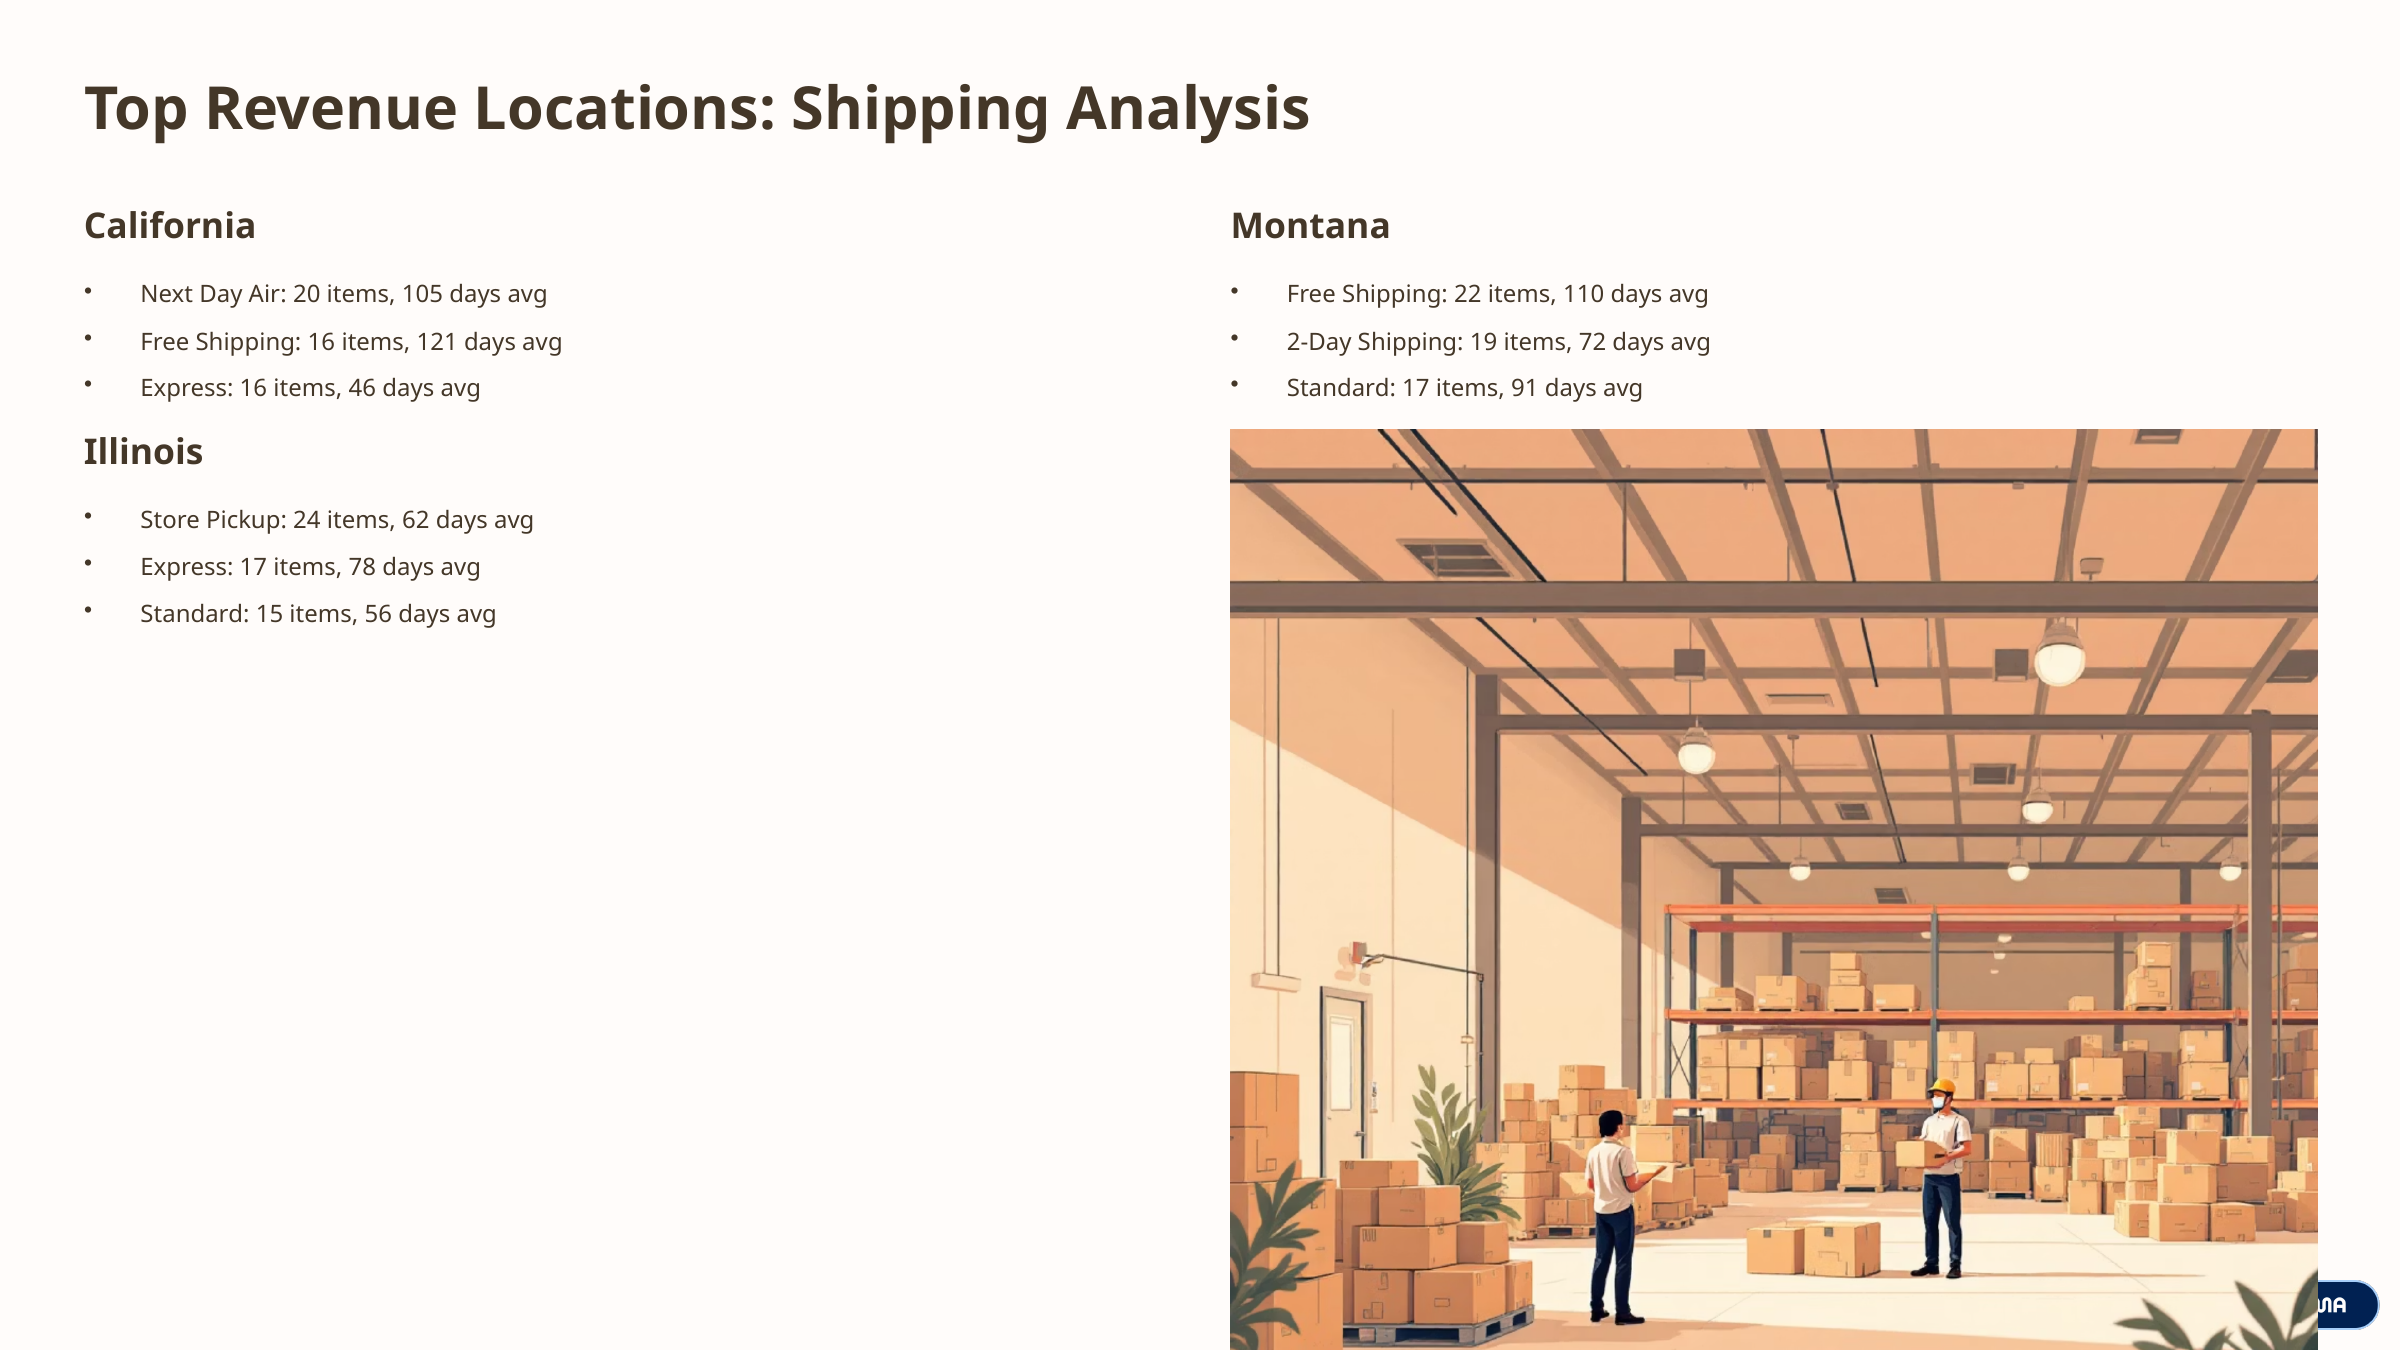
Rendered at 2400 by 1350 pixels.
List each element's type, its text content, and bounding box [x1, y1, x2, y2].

text_box Store Pickup: 24 items, 62 days avg [84, 495, 1171, 534]
text_box Standard: 17 items, 91 days avg [1230, 364, 2318, 403]
text_box Montana [1230, 201, 1591, 247]
text_box Express: 16 items, 46 days avg [84, 364, 1171, 403]
text_box Express: 17 items, 78 days avg [84, 542, 1171, 581]
picture [1230, 429, 2389, 1350]
text_box Illinois [84, 426, 445, 472]
text_box California [84, 201, 445, 247]
text_box Standard: 15 items, 56 days avg [84, 589, 1171, 628]
text_box Free Shipping: 16 items, 121 days avg [84, 317, 1171, 356]
text_box Free Shipping: 22 items, 110 days avg [1230, 270, 2318, 309]
text_box 2-Day Shipping: 19 items, 72 days avg [1230, 317, 2318, 356]
text_box Top Revenue Locations: Shipping Analysis [84, 66, 1153, 142]
text_box Next Day Air: 20 items, 105 days avg [84, 270, 1171, 309]
